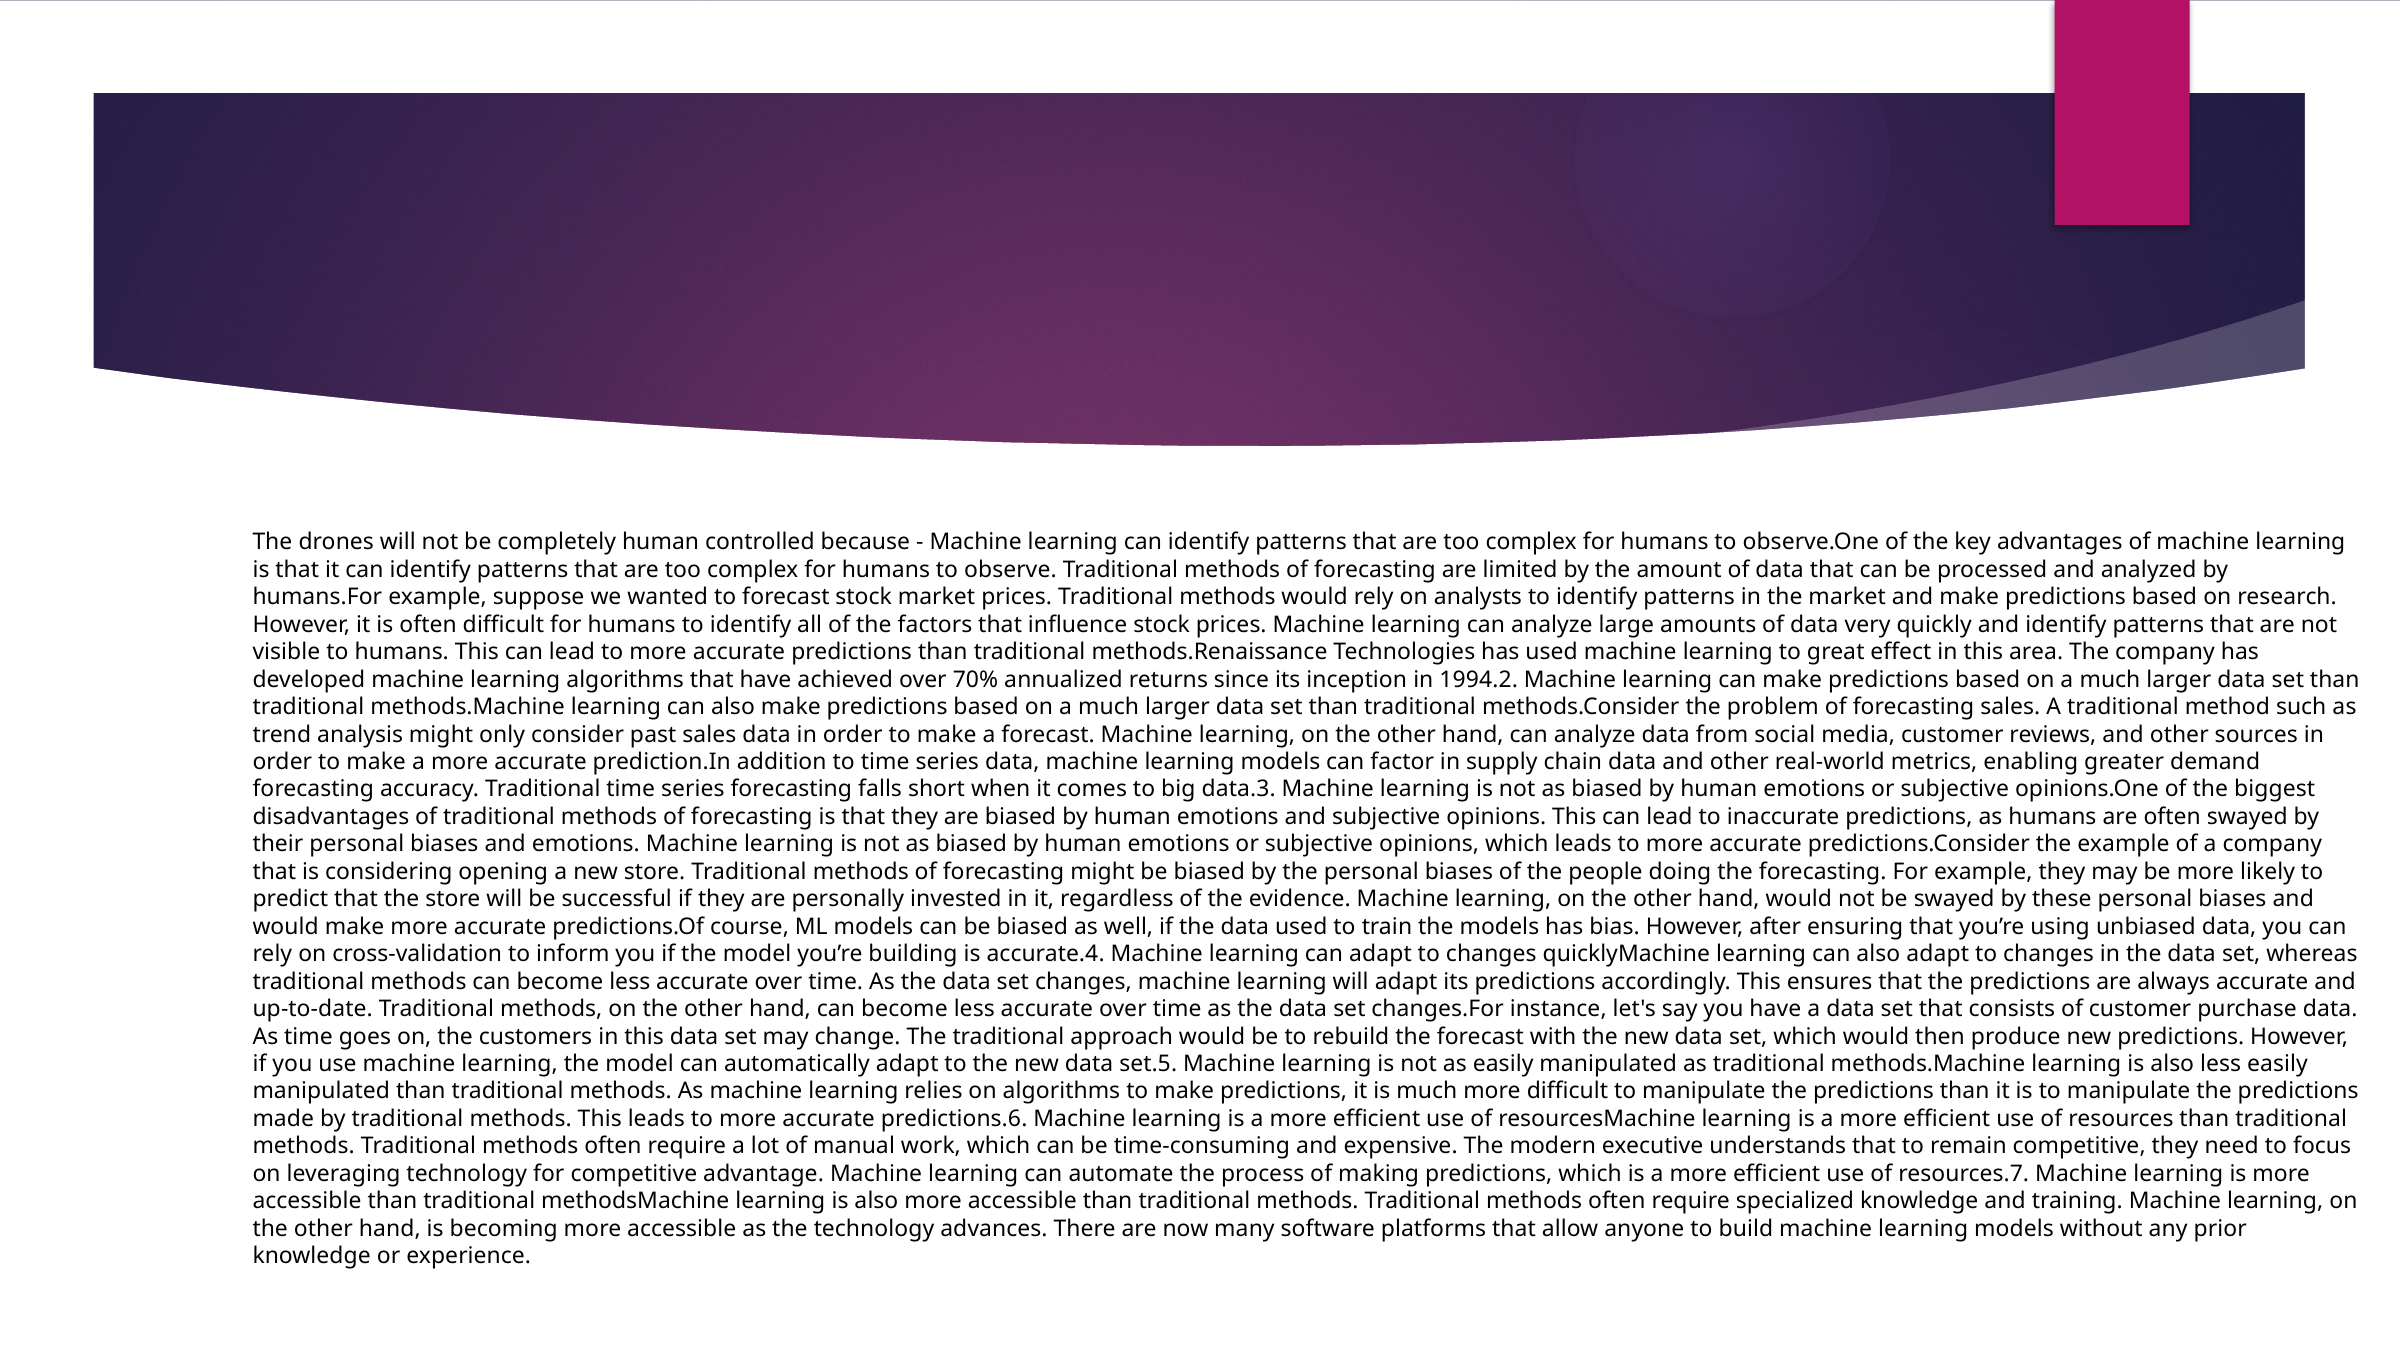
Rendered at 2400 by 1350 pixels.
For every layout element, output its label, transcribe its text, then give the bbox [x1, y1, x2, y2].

text_box The drones will not be completely human controlled because - Machine learning can identify patterns that are too complex for humans to observe.One of the key advantages of machine learning is that it can identify patterns that are too complex for humans to observe. Traditional methods of forecasting are limited by the amount of data that can be processed and analyzed by humans.For example, suppose we wanted to forecast stock market prices. Traditional methods would rely on analysts to identify patterns in the market and make predictions based on research. However, it is often difficult for humans to identify all of the factors that influence stock prices. Machine learning can analyze large amounts of data very quickly and identify patterns that are not visible to humans. This can lead to more accurate predictions than traditional methods.Renaissance Technologies has used machine learning to great effect in this area. The company has developed machine learning algorithms that have achieved over 70% annualized returns since its inception in 1994.2. Machine learning can make predictions based on a much larger data set than traditional methods.Machine learning can also make predictions based on a much larger data set than traditional methods.Consider the problem of forecasting sales. A traditional method such as trend analysis might only consider past sales data in order to make a forecast. Machine learning, on the other hand, can analyze data from social media, customer reviews, and other sources in order to make a more accurate prediction.In addition to time series data, machine learning models can factor in supply chain data and other real-world metrics, enabling greater demand forecasting accuracy. Traditional time series forecasting falls short when it comes to big data.3. Machine learning is not as biased by human emotions or subjective opinions.One of the biggest disadvantages of traditional methods of forecasting is that they are biased by human emotions and subjective opinions. This can lead to inaccurate predictions, as humans are often swayed by their personal biases and emotions. Machine learning is not as biased by human emotions or subjective opinions, which leads to more accurate predictions.Consider the example of a company that is considering opening a new store. Traditional methods of forecasting might be biased by the personal biases of the people doing the forecasting. For example, they may be more likely to predict that the store will be successful if they are personally invested in it, regardless of the evidence. Machine learning, on the other hand, would not be swayed by these personal biases and would make more accurate predictions.Of course, ML models can be biased as well, if the data used to train the models has bias. However, after ensuring that you’re using unbiased data, you can rely on cross-validation to inform you if the model you’re building is accurate.4. Machine learning can adapt to changes quicklyMachine learning can also adapt to changes in the data set, whereas traditional methods can become less accurate over time. As the data set changes, machine learning will adapt its predictions accordingly. This ensures that the predictions are always accurate and up-to-date. Traditional methods, on the other hand, can become less accurate over time as the data set changes.For instance, let's say you have a data set that consists of customer purchase data. As time goes on, the customers in this data set may change. The traditional approach would be to rebuild the forecast with the new data set, which would then produce new predictions. However, if you use machine learning, the model can automatically adapt to the new data set.5. Machine learning is not as easily manipulated as traditional methods.Machine learning is also less easily manipulated than traditional methods. As machine learning relies on algorithms to make predictions, it is much more difficult to manipulate the predictions than it is to manipulate the predictions made by traditional methods. This leads to more accurate predictions.6. Machine learning is a more efficient use of resourcesMachine learning is a more efficient use of resources than traditional methods. Traditional methods often require a lot of manual work, which can be time-consuming and expensive. The modern executive understands that to remain competitive, they need to focus on leveraging technology for competitive advantage. Machine learning can automate the process of making predictions, which is a more efficient use of resources.7. Machine learning is more accessible than traditional methodsMachine learning is also more accessible than traditional methods. Traditional methods often require specialized knowledge and training. Machine learning, on the other hand, is becoming more accessible as the technology advances. There are now many software platforms that allow anyone to build machine learning models without any prior knowledge or experience. [237, 519, 2380, 1276]
